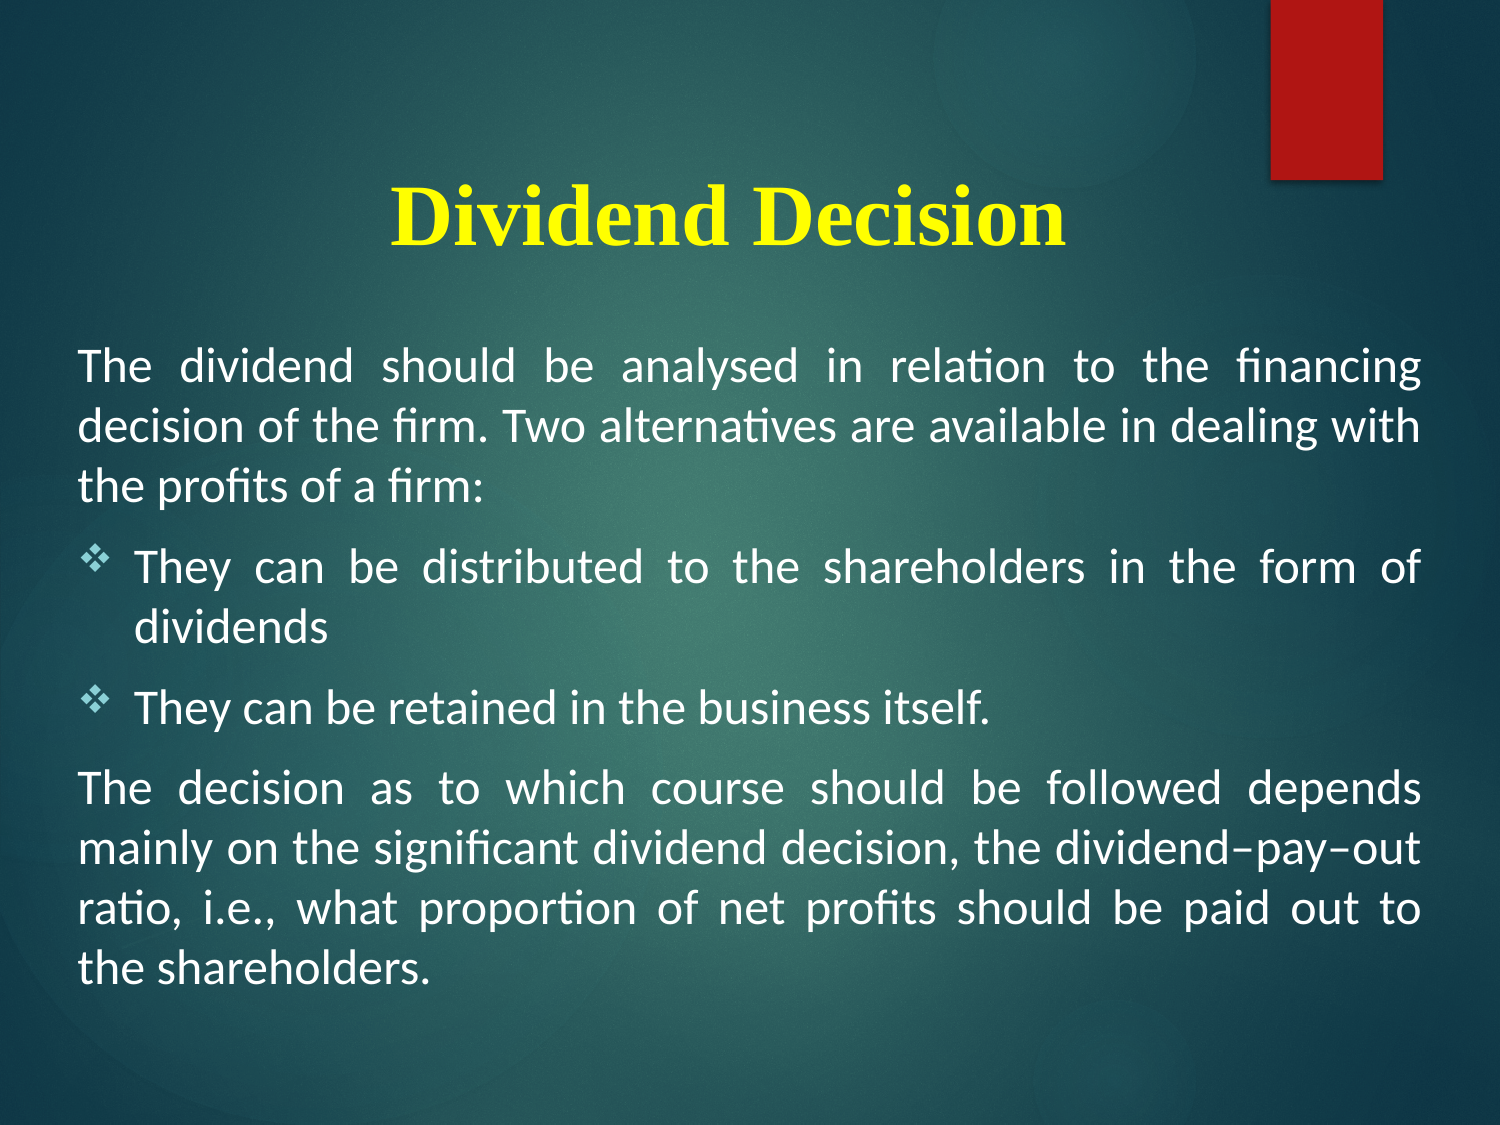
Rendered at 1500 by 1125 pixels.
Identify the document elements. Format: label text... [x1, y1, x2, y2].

title Dividend Decision [375, 149, 1237, 304]
list The dividend should be analysed in relation to the financing decision of the firm. Two alternatives are available in dealing with the profits of a firm: They can be distributed to the shareholders in the form of dividends They can be retained in the business itself. The decision as to which course should be followed depends mainly on the significant dividend decision, the dividend–pay–out ratio, i.e., what proportion of net profits should be paid out to the shareholders. [62, 324, 1438, 1025]
